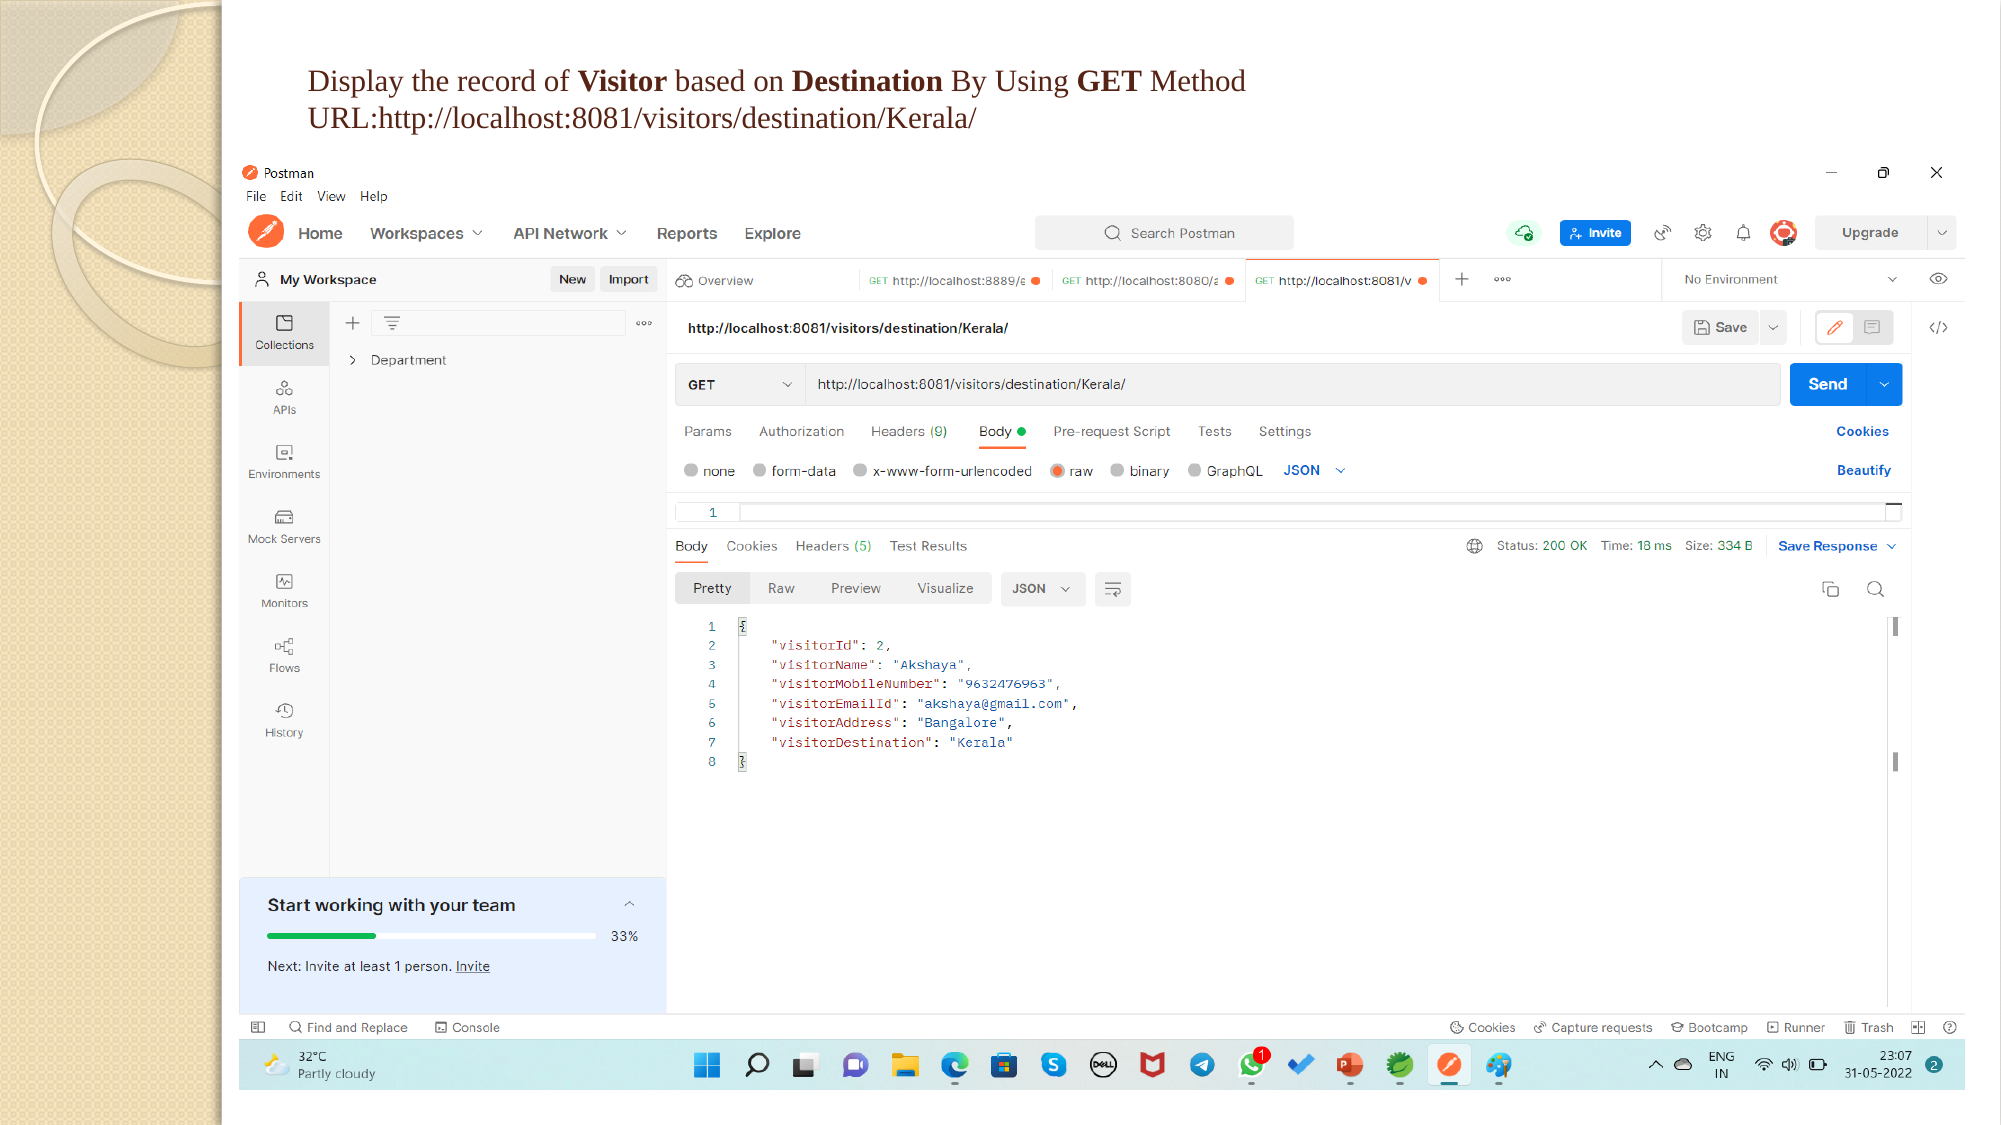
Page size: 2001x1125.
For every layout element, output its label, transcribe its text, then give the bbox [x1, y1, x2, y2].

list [239, 160, 1965, 1090]
title Display the record of Visitor based on Destination By Using GET Method URL:http://localhost:8081/visitors/destination/Kerala/ [292, 52, 1863, 143]
